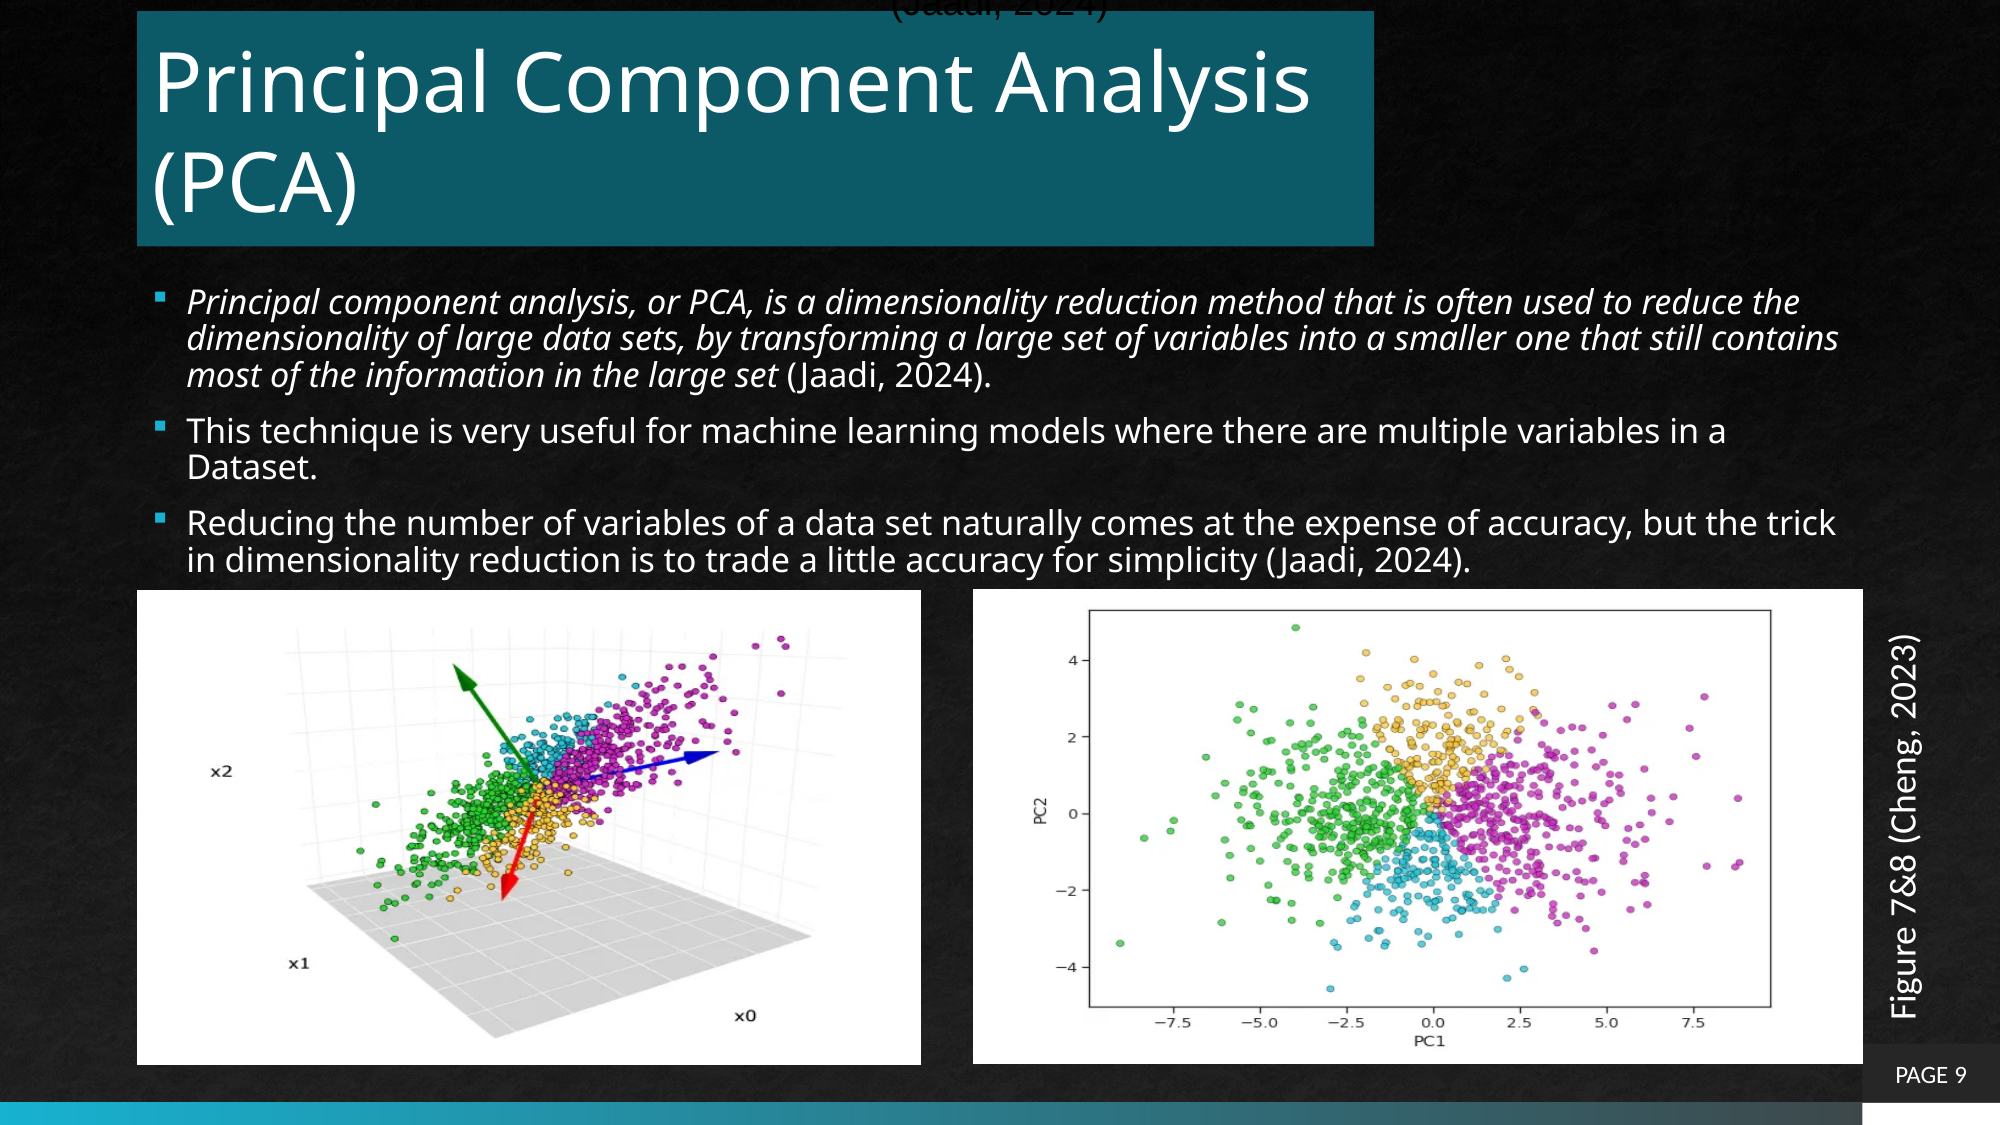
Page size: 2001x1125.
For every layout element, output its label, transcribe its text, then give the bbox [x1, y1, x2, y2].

text_box (Jaadi, 2024) [875, 0, 1125, 31]
picture [0, 0, 2000, 1103]
text_box Figure 7&8 (Cheng, 2023) [1870, 618, 1931, 1036]
list Principal component analysis, or PCA, is a dimensionality reduction method that is often used to reduce the dimensionality of large data sets, by transforming a large set of variables into a smaller one that still contains most of the information in the large set (Jaadi, 2024). This technique is very useful for machine learning models where there are multiple variables in a Dataset. Reducing the number of variables of a data set naturally comes at the expense of accuracy, but the trick in dimensionality reduction is to trade a little accuracy for simplicity (Jaadi, 2024). [137, 277, 1863, 589]
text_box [137, 589, 1863, 1065]
text_box Principal Component Analysis (PCA) [137, 11, 1375, 247]
slide_number PAGE 9 [1862, 1043, 2000, 1103]
